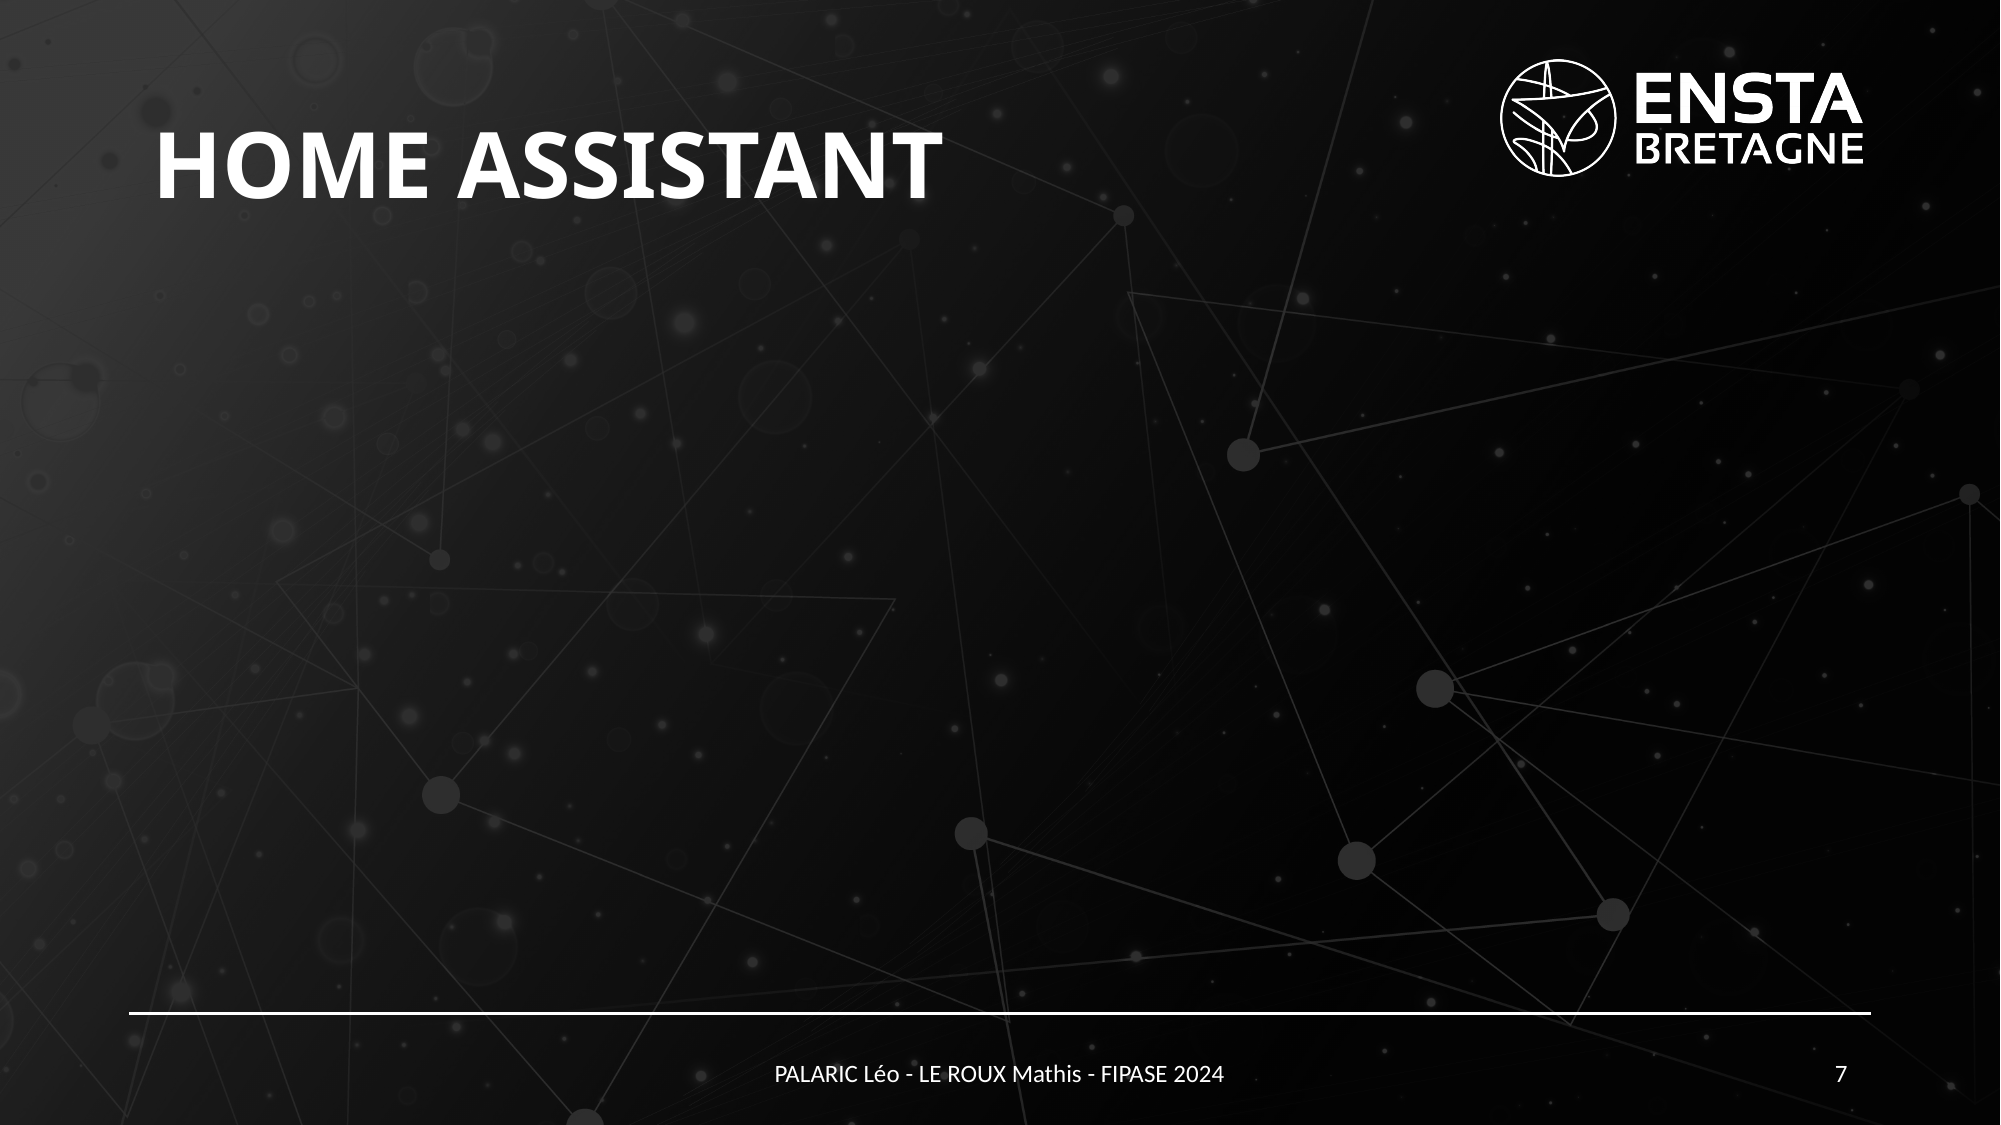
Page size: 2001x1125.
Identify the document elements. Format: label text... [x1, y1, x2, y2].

footer PALARIC Léo - LE ROUX Mathis - FIPASE 2024 [662, 1042, 1338, 1103]
slide_number 7 [1412, 1042, 1863, 1103]
title HOME ASSISTANT [137, 59, 1863, 278]
